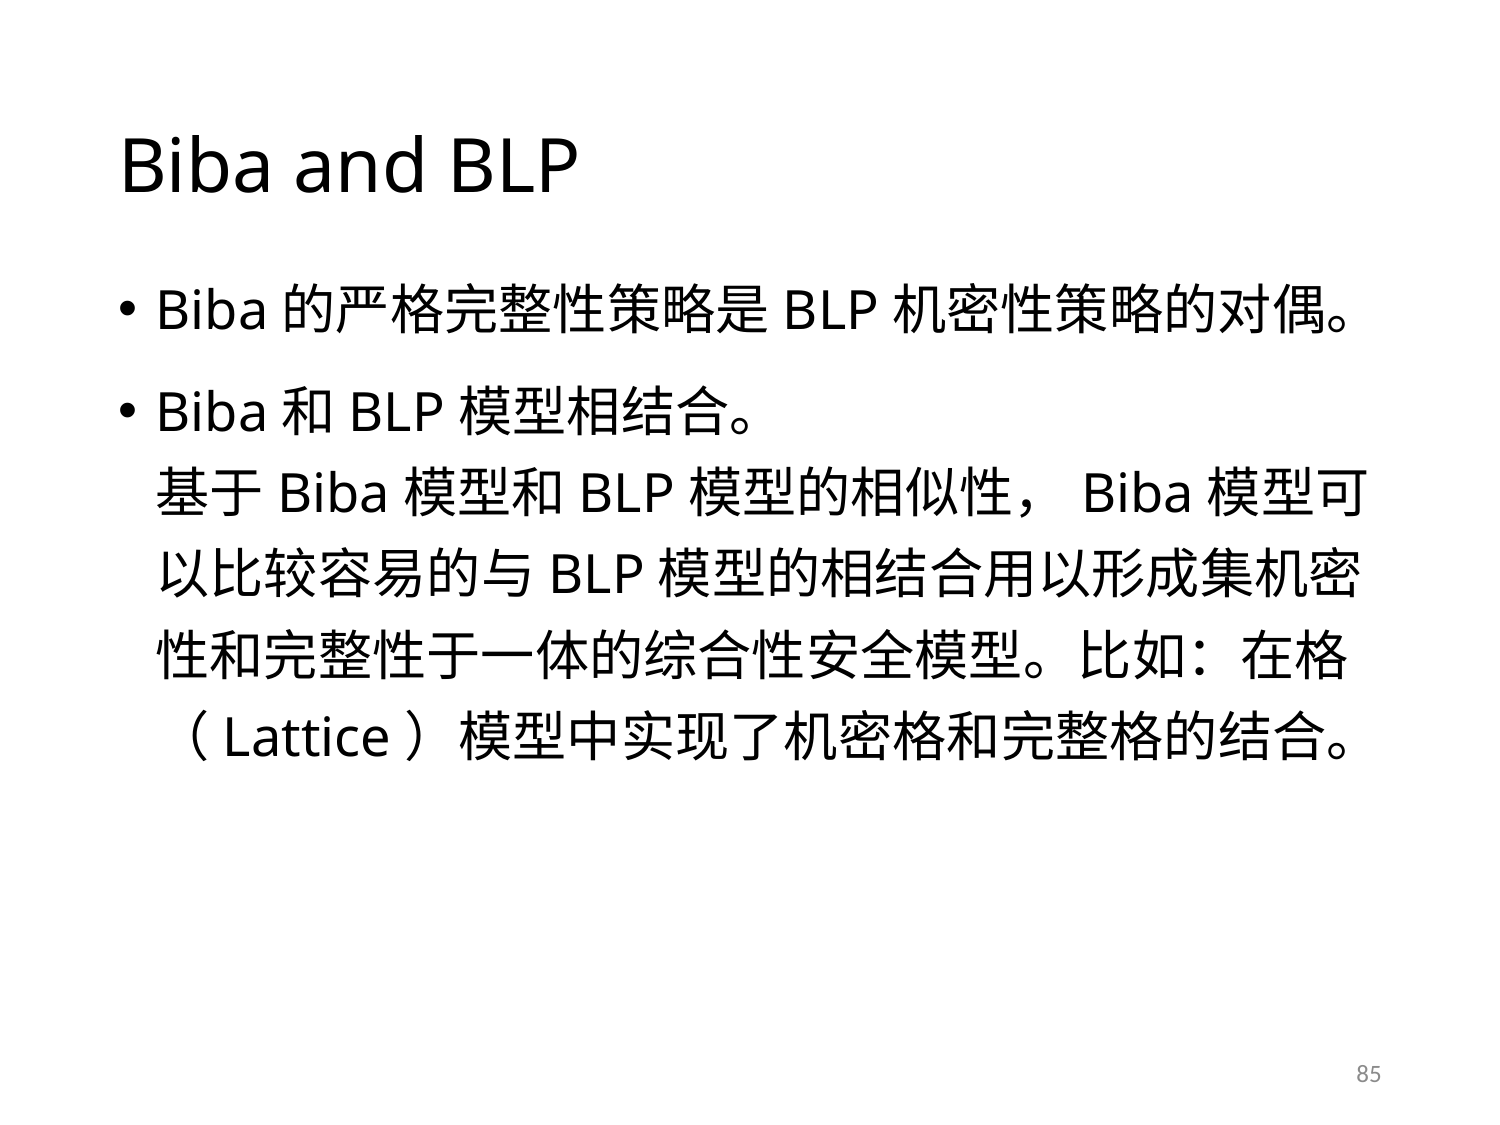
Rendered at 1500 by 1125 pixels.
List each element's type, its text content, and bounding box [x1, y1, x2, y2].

slide_number 85 [1059, 1042, 1397, 1103]
list Biba的严格完整性策略是BLP机密性策略的对偶。 Biba和BLP模型相结合。 基于Biba模型和BLP模型的相似性，Biba模型可以比较容易的与BLP模型的相结合用以形成集机密性和完整性于一体的综合性安全模型。比如：在格（Lattice）模型中实现了机密格和完整格的结合。 [103, 251, 1420, 852]
title Biba and BLP [103, 59, 1397, 251]
